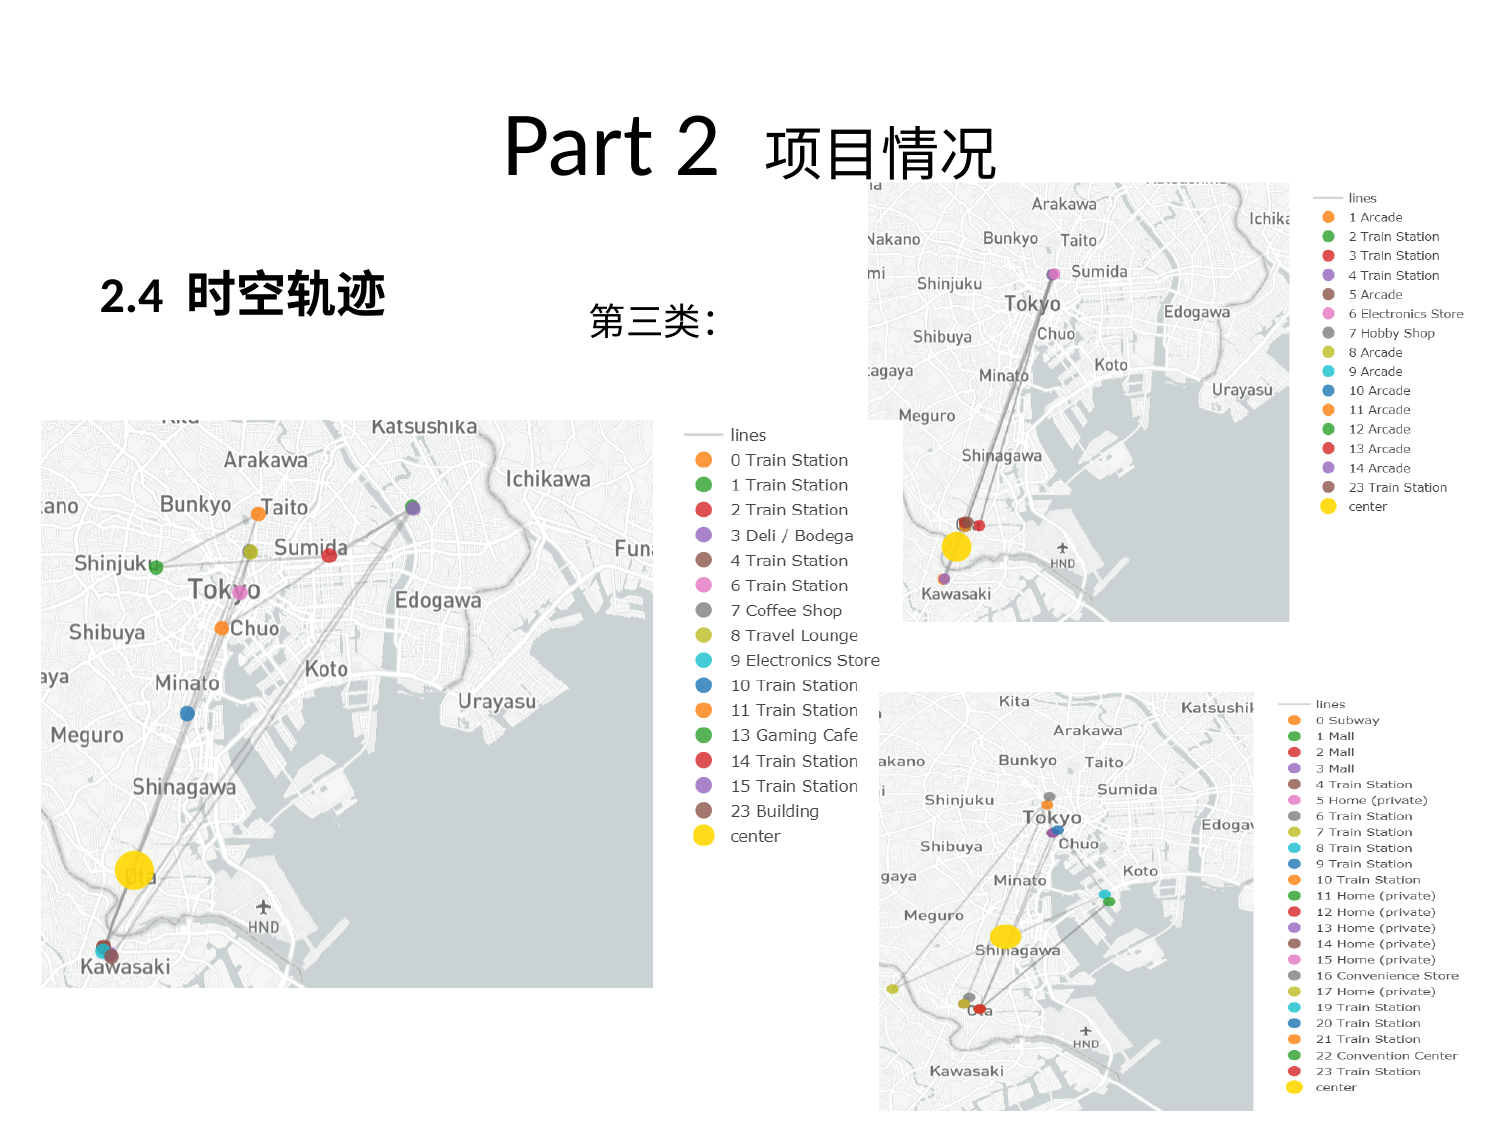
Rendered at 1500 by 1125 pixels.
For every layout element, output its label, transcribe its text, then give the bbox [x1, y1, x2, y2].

text_box 第三类： [573, 290, 754, 351]
text_box 2.4 时空轨迹 [84, 255, 402, 330]
picture [40, 160, 1472, 1111]
title Part 2 项目情况 [75, 45, 1425, 233]
